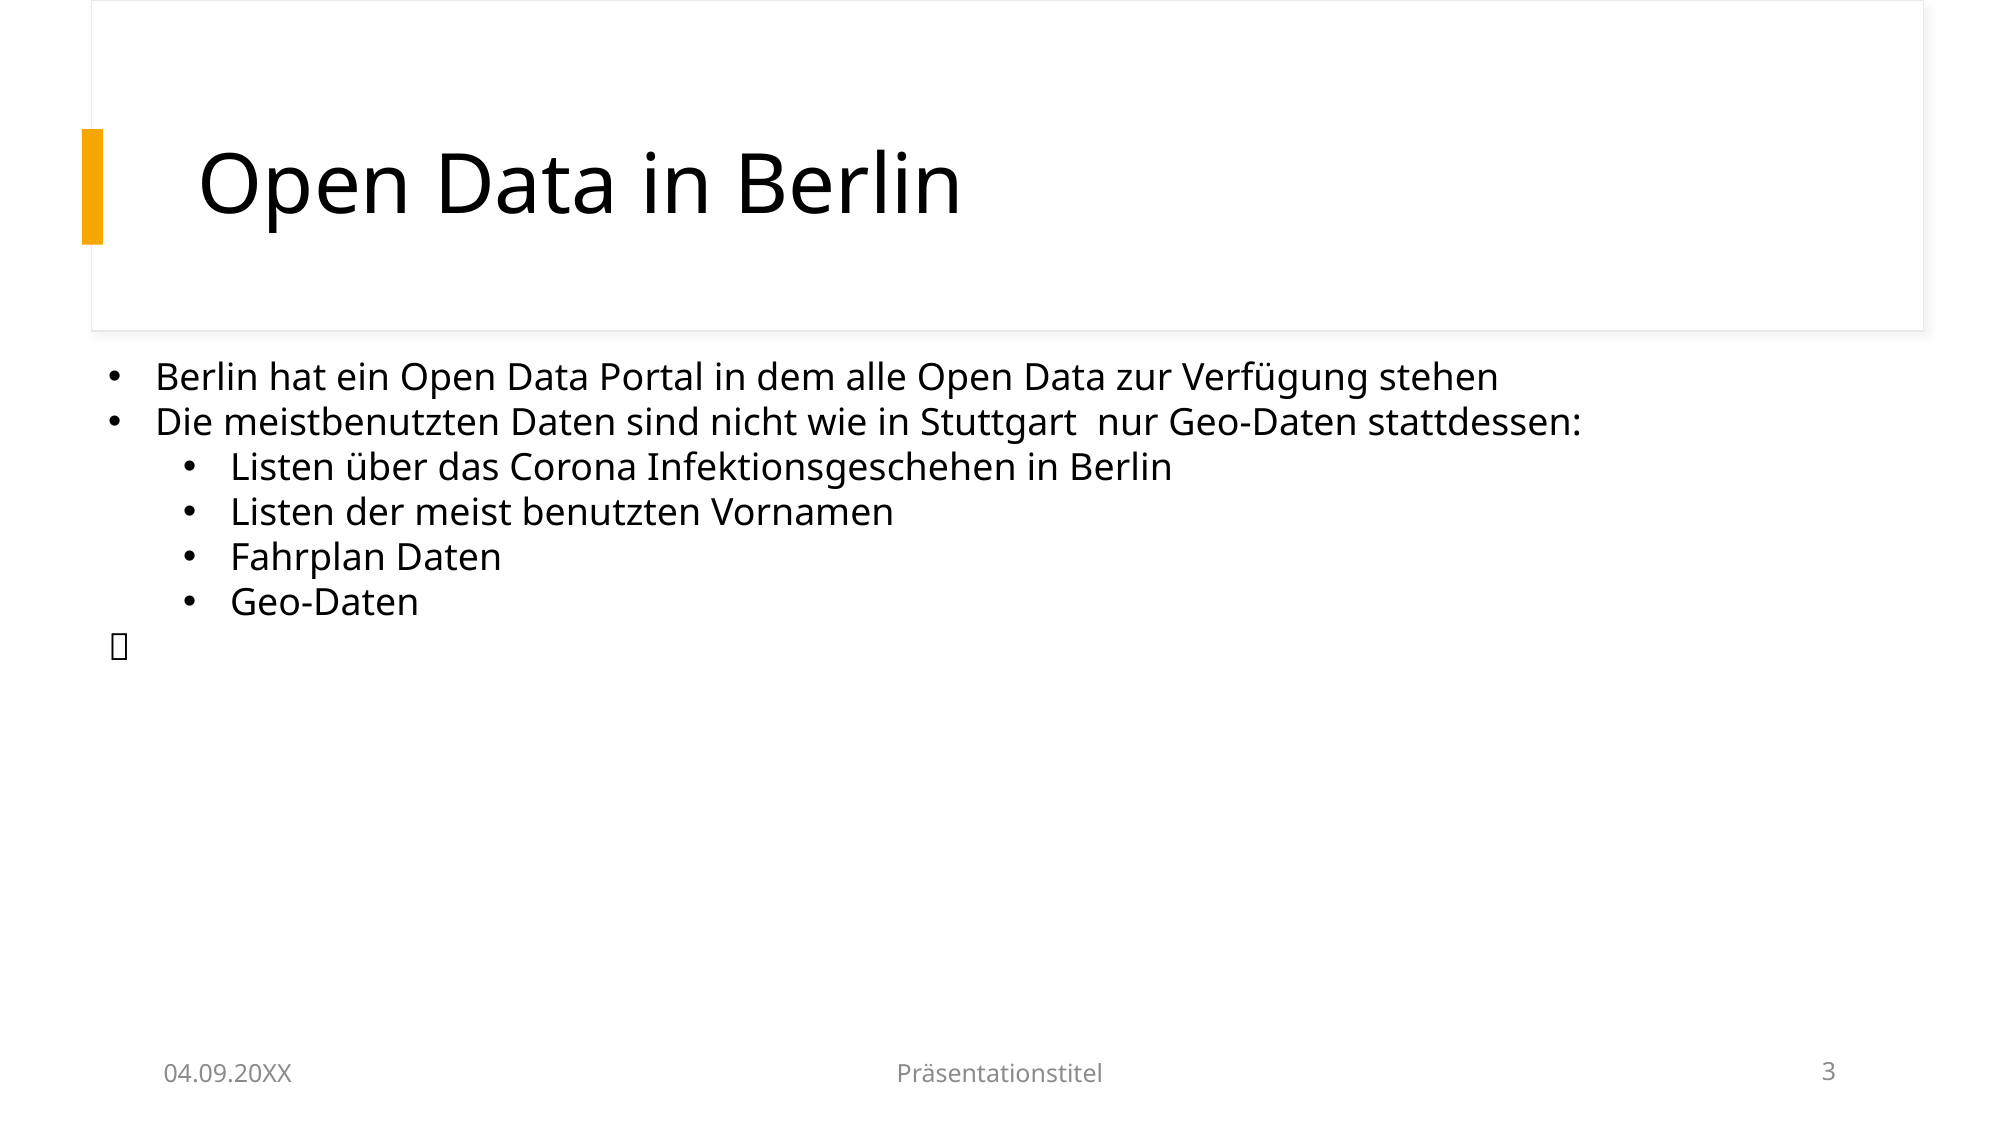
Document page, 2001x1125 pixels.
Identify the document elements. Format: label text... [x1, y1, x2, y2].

footer Präsentationstitel [662, 1042, 1338, 1103]
text_box Berlin hat ein Open Data Portal in dem alle Open Data zur Verfügung stehen Die meistbenutzten Daten sind nicht wie in Stuttgart nur Geo-Daten stattdessen: Listen über das Corona Infektionsgeschehen in Berlin Listen der meist benutzten Vornamen Fahrplan Daten Geo-Daten  [93, 345, 1922, 720]
slide_number 3 [1401, 1042, 1851, 1103]
title Open Data in Berlin [183, 90, 1851, 284]
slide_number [148, 1042, 599, 1103]
